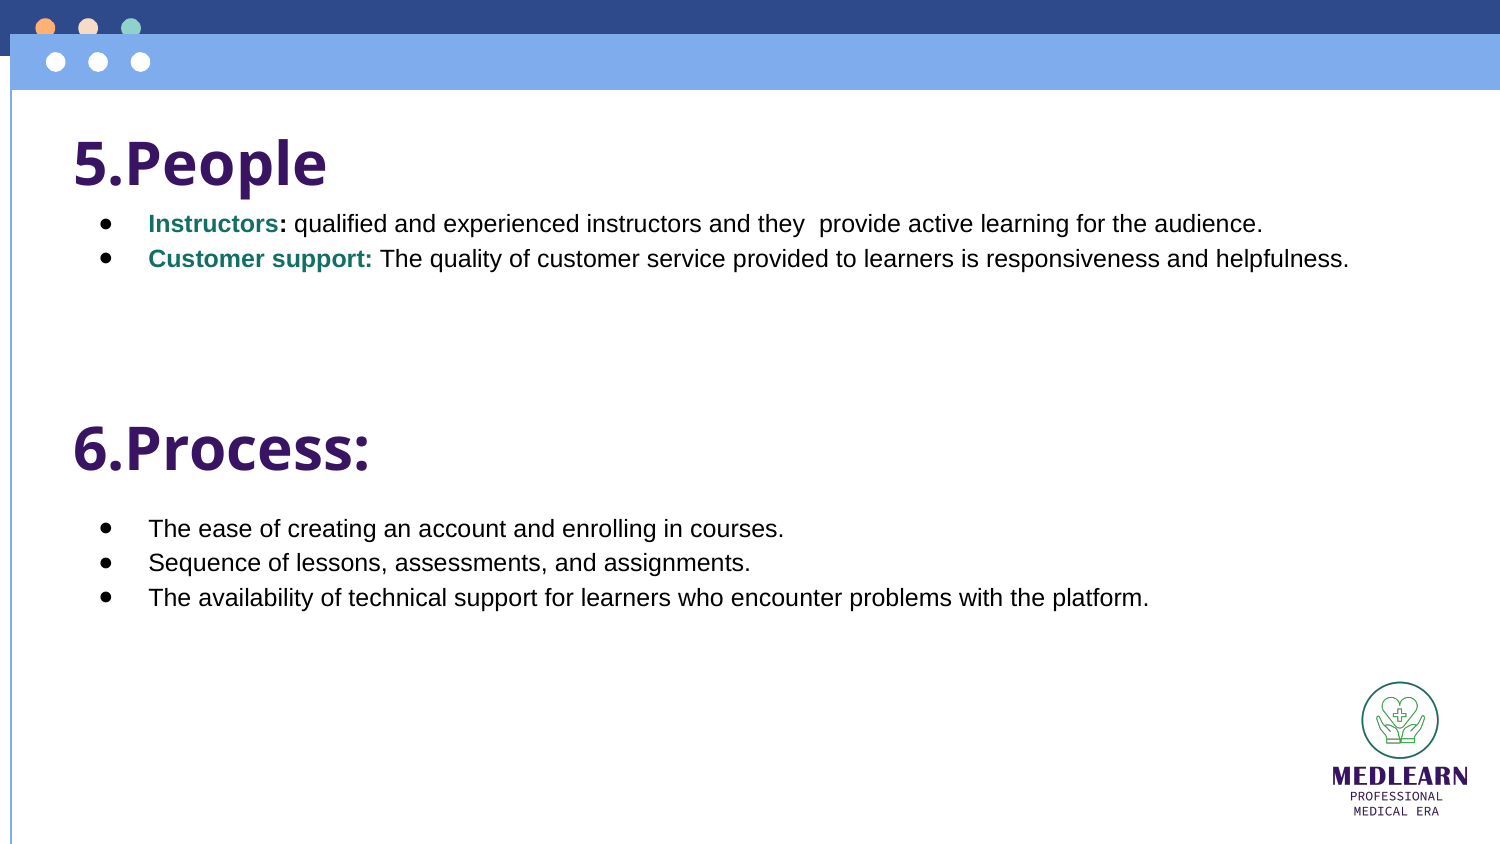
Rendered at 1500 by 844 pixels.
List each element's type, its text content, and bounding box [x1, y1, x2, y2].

text_box 6.Process: The ease of creating an account and enrolling in courses. Sequence of lessons, assessments, and assignments. The availability of technical support for learners who encounter problems with the platform. [58, 384, 1442, 627]
picture [1280, 655, 1500, 844]
title 5.People [58, 73, 754, 188]
text_box Instructors: qualified and experienced instructors and they provide active learning for the audience. Customer support: The quality of customer service provided to learners is responsiveness and helpfulness. [58, 188, 1400, 317]
